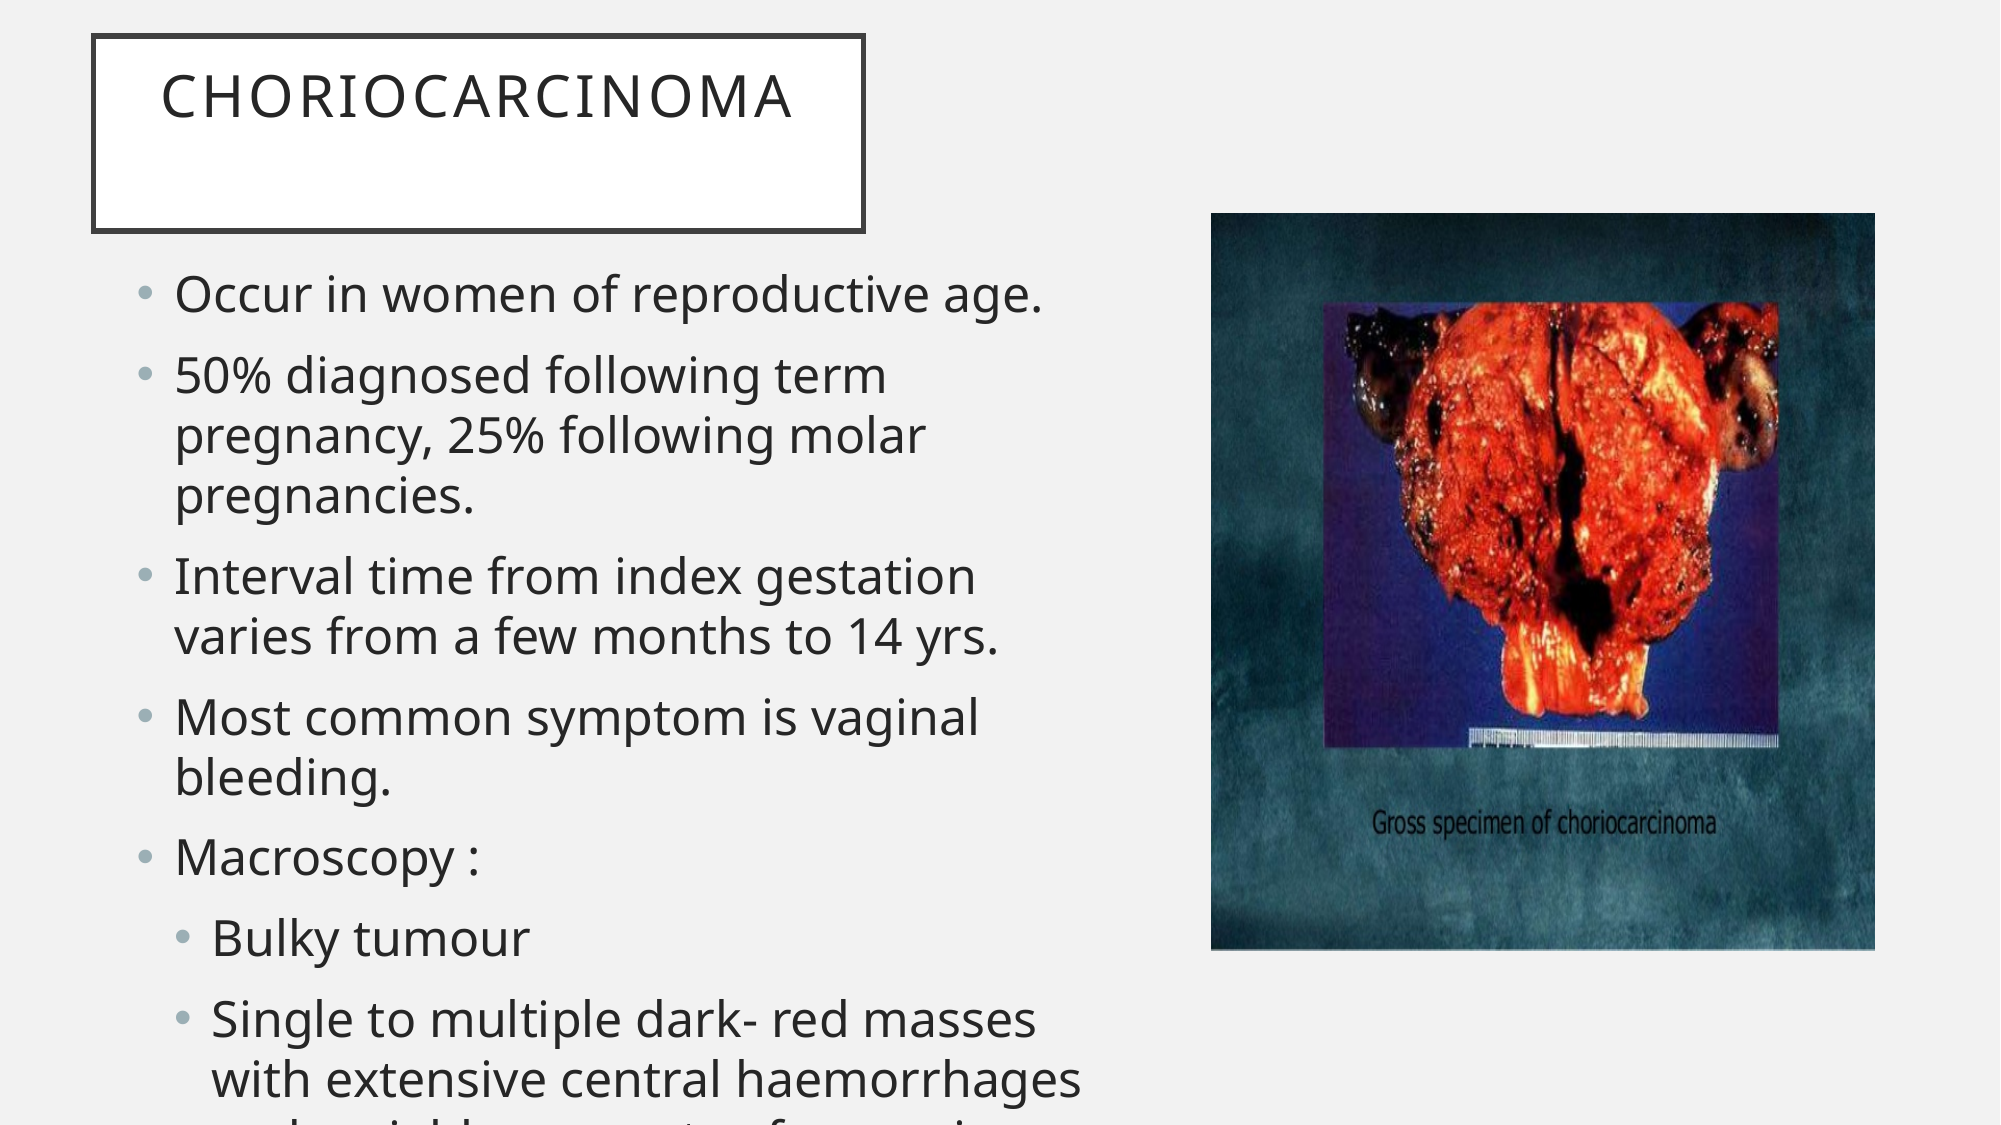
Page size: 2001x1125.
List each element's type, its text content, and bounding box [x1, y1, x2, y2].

picture [1211, 213, 1875, 951]
list Occur in women of reproductive age. 50% diagnosed following term pregnancy, 25% following molar pregnancies. Interval time from index gestation varies from a few months to 14 yrs. Most common symptom is vaginal bleeding. Macroscopy : Bulky tumour Single to multiple dark- red masses with extensive central haemorrhages and variable amounts of necrosis. [121, 254, 1110, 990]
title Choriocarcinoma [91, 33, 866, 234]
